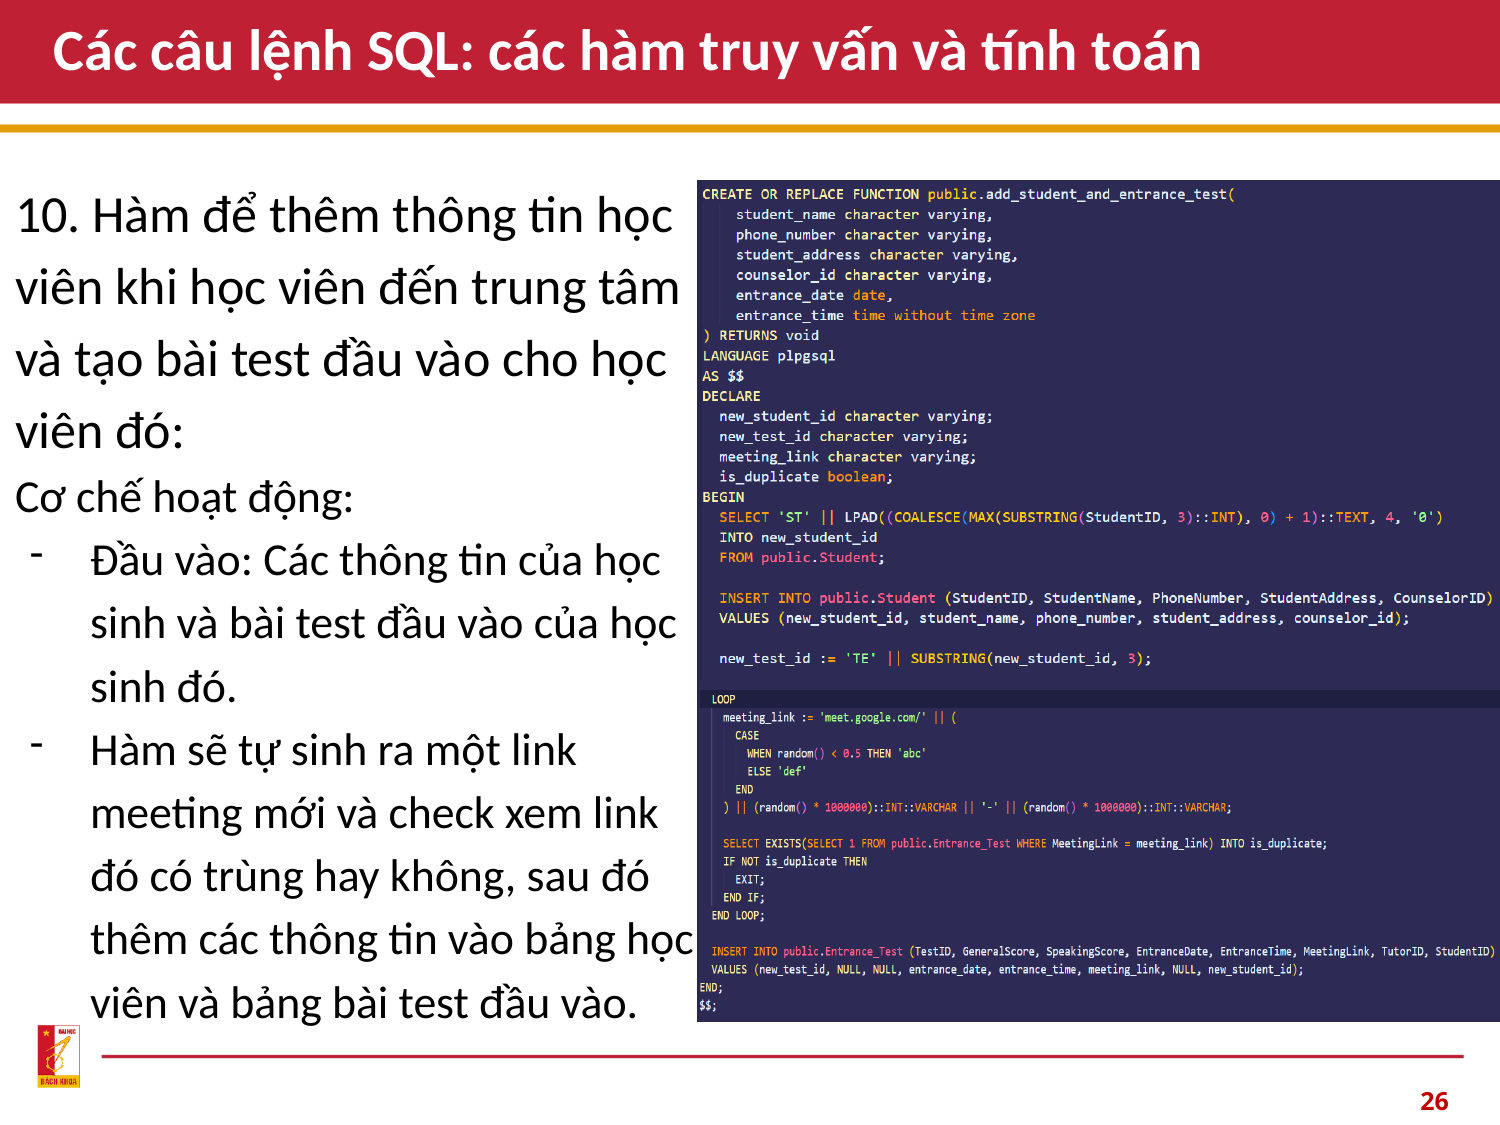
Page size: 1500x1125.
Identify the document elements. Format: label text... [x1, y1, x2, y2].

title Các câu lệnh SQL: các hàm truy vấn và tính toán [38, 12, 1462, 87]
list 10. Hàm để thêm thông tin học viên khi học viên đến trung tâm và tạo bài test đầu vào cho học viên đó: Cơ chế hoạt động: Đầu vào: Các thông tin của học sinh và bài test đầu vào của học sinh đó. Hàm sẽ tự sinh ra một link meeting mới và check xem link đó có trùng hay không, sau đó thêm các thông tin vào bảng học viên và bảng bài test đầu vào. [0, 163, 732, 962]
picture [0, 0, 1500, 1125]
slide_number ‹#› [1126, 1078, 1464, 1125]
